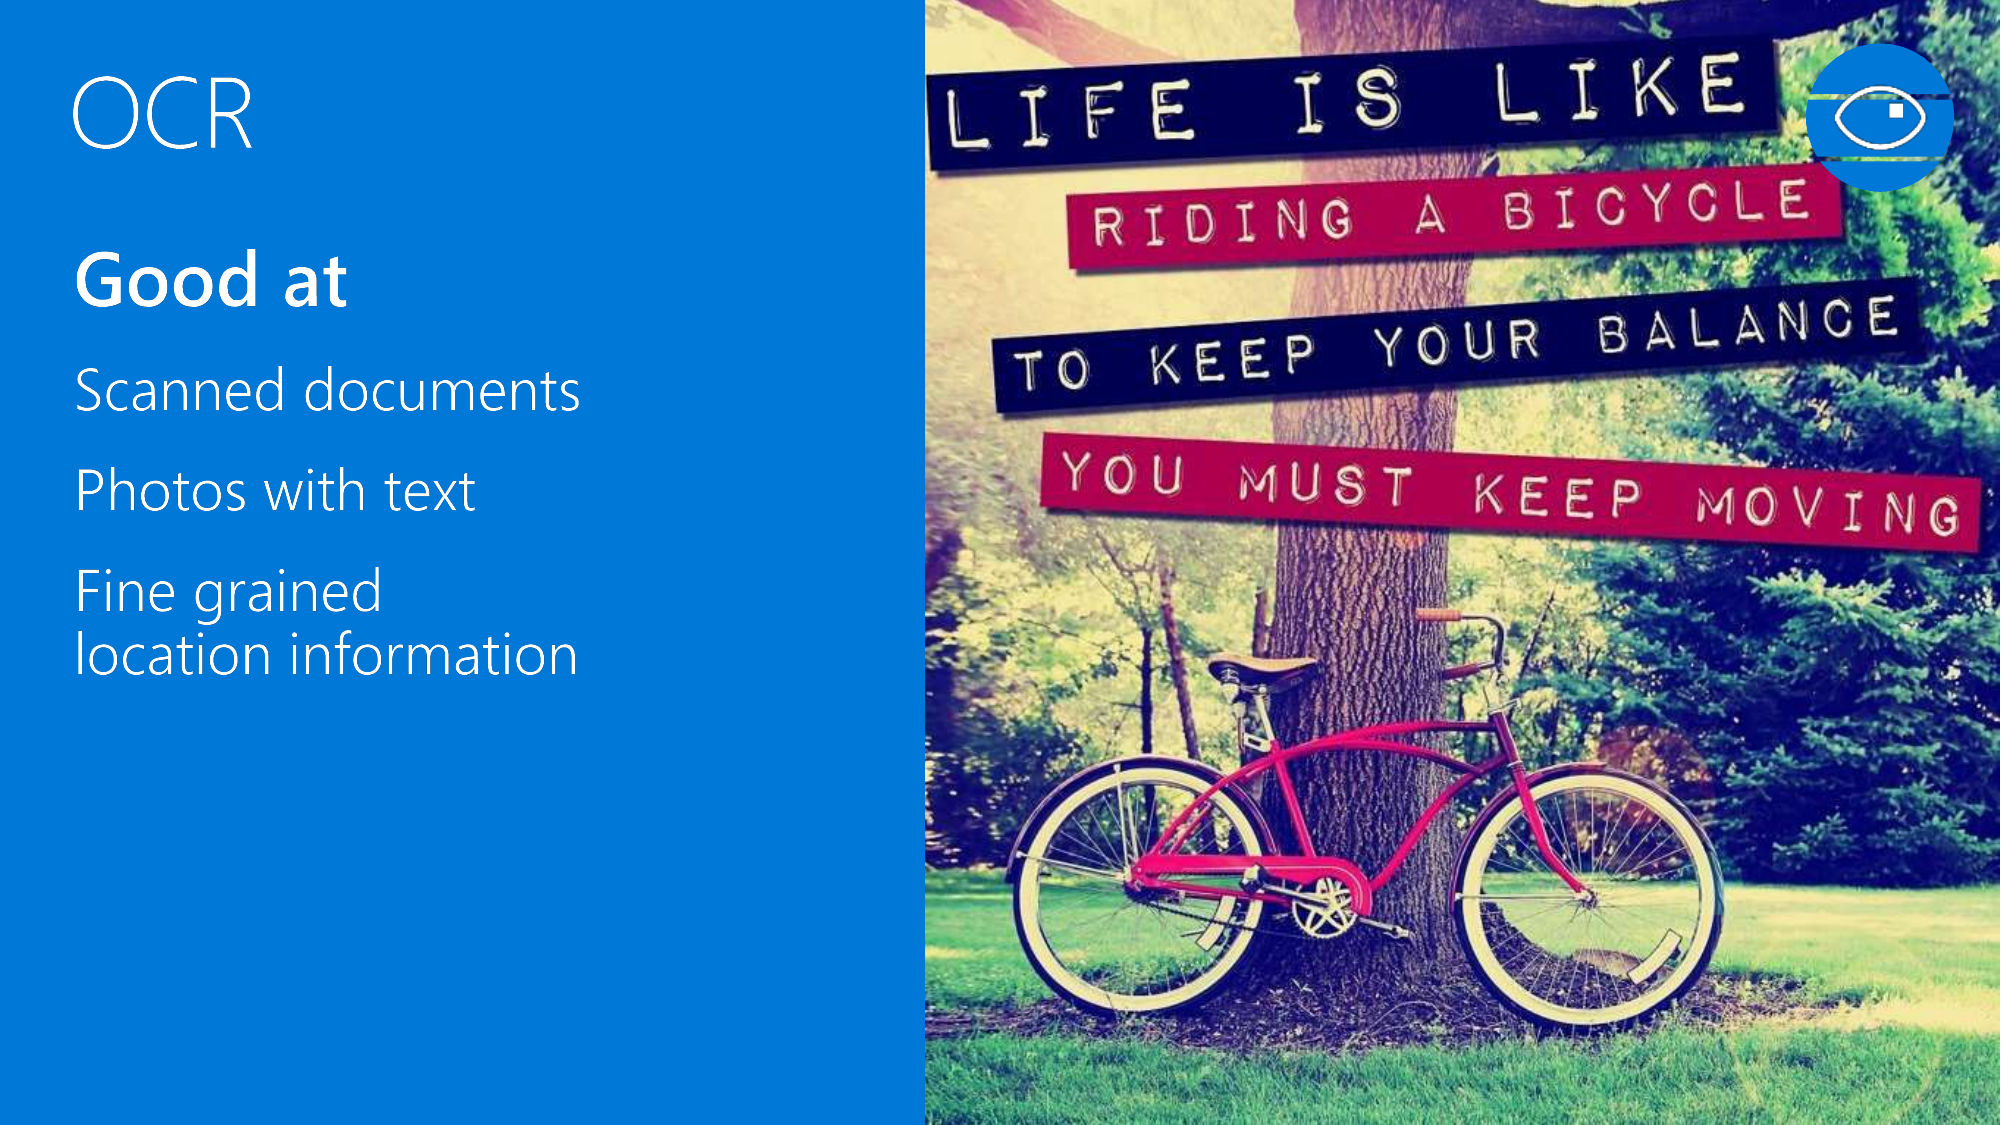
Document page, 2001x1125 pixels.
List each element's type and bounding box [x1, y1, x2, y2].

text_box [1854, 187, 1906, 192]
text_box [78, 630, 575, 675]
text_box [73, 76, 252, 149]
text_box [79, 567, 379, 625]
text_box [77, 366, 579, 411]
text_box [79, 467, 475, 511]
text_box [1854, 43, 1906, 48]
text_box [0, 0, 925, 1125]
text_box [1811, 48, 1950, 187]
text_box [1805, 99, 1811, 145]
text_box [1950, 99, 1955, 143]
text_box [76, 249, 347, 307]
text_box [925, 0, 2000, 1125]
